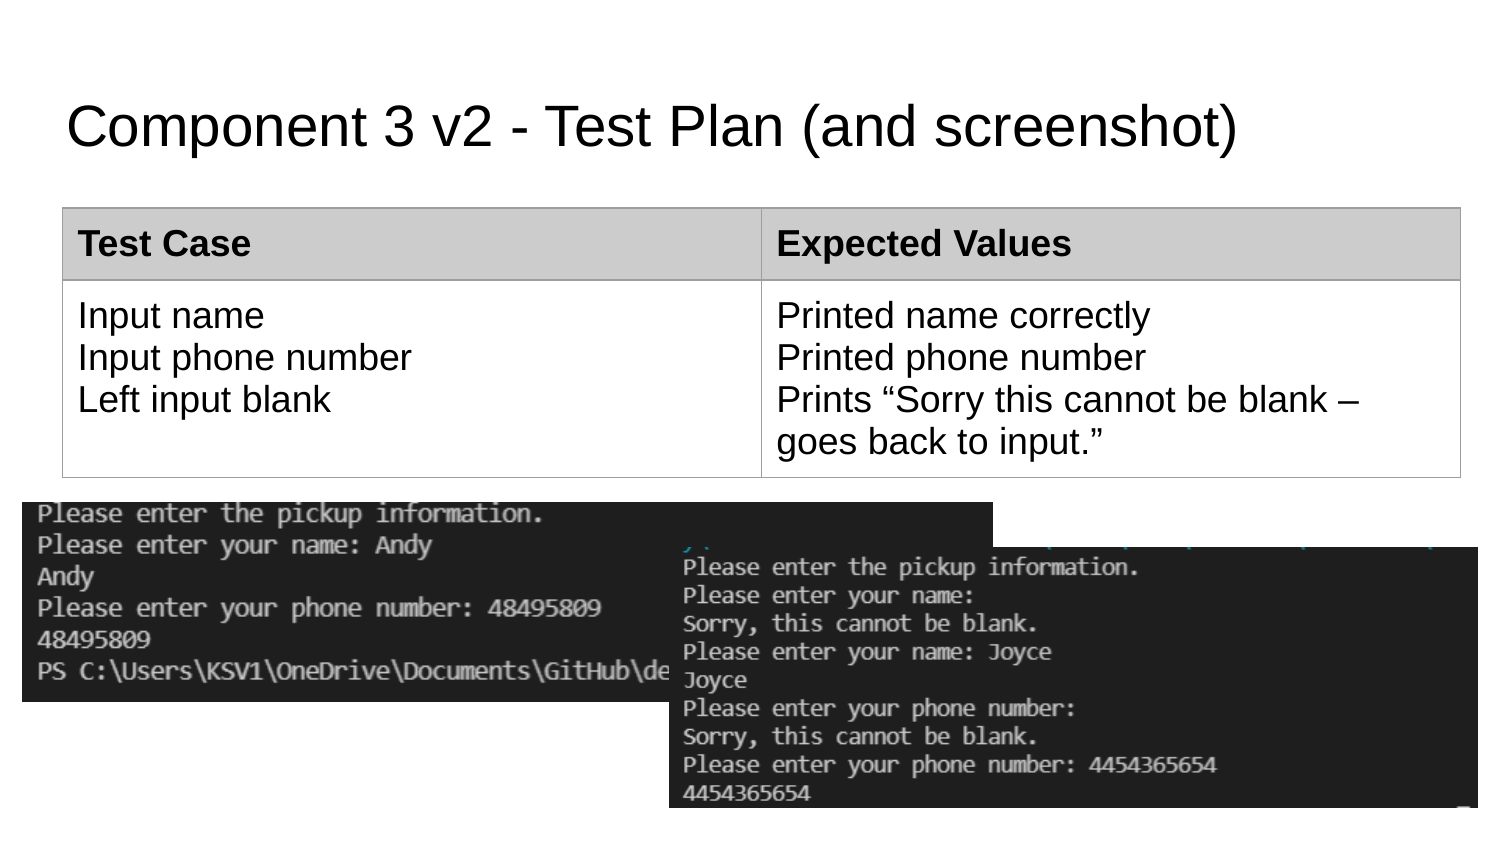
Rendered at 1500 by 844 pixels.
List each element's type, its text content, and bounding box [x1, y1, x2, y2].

table_cell Input name Input phone number Left input blank [63, 281, 761, 477]
title Component 3 v2 - Test Plan (and screenshot) [51, 72, 1449, 167]
table_cell Printed name correctly Printed phone number Prints “Sorry this cannot be blank – goes back to input.” [762, 281, 1460, 477]
table_header Expected Values [762, 209, 1460, 279]
table_header Test Case [63, 209, 761, 279]
picture [22, 502, 1478, 809]
